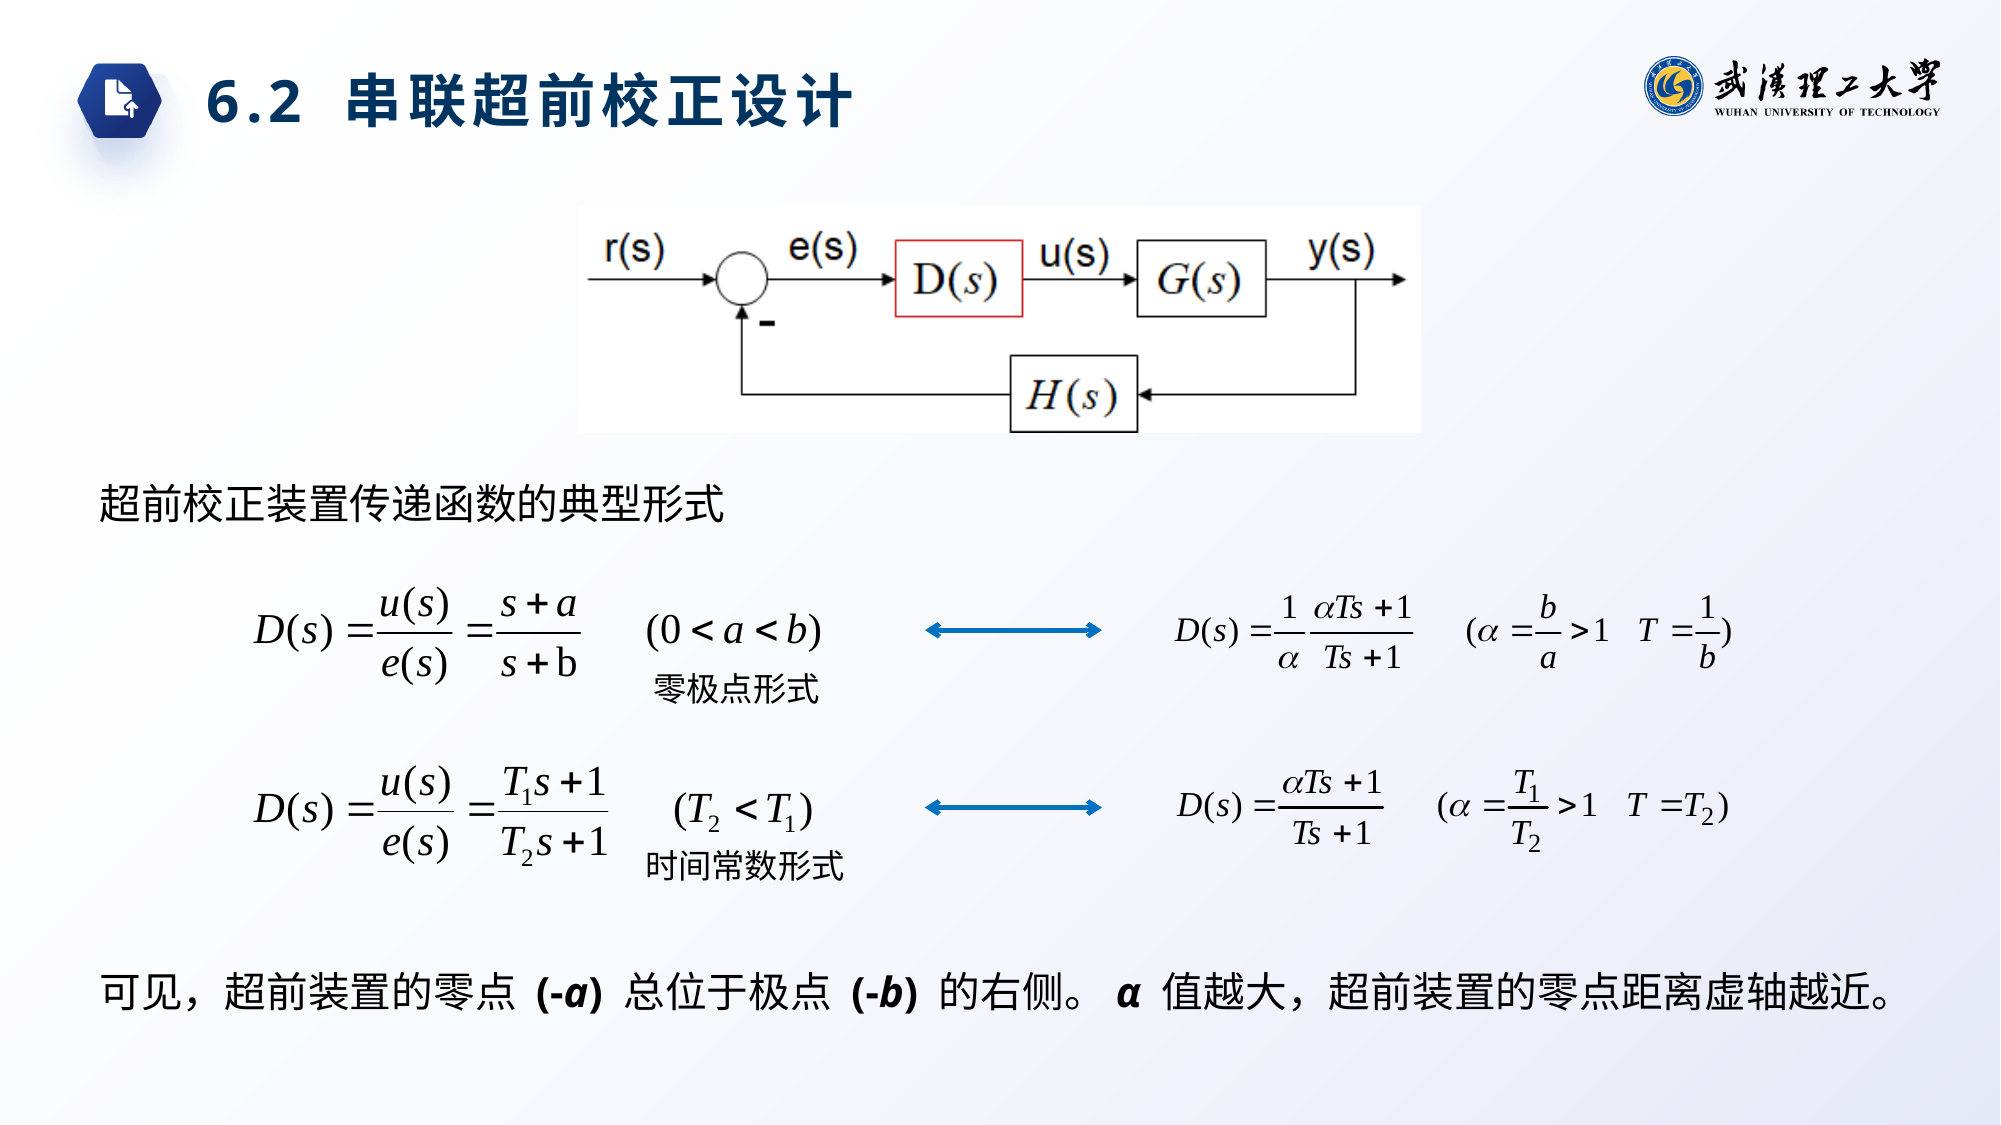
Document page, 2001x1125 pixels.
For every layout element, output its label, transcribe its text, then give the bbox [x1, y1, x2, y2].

picture [0, 0, 2000, 1125]
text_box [1167, 754, 1738, 865]
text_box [246, 576, 830, 693]
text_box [1165, 580, 1742, 680]
list 6.2 串联超前校正设计 [191, 56, 1624, 143]
text_box 时间常数形式 [626, 838, 864, 893]
text_box 零极点形式 [636, 660, 837, 715]
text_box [246, 754, 820, 876]
text_box 超前校正装置传递函数的典型形式 [84, 470, 852, 535]
text_box 可见，超前装置的零点 (-a) 总位于极点 (-b) 的右侧。α 值越大，超前装置的零点距离虚轴越近。 [84, 933, 1916, 1024]
